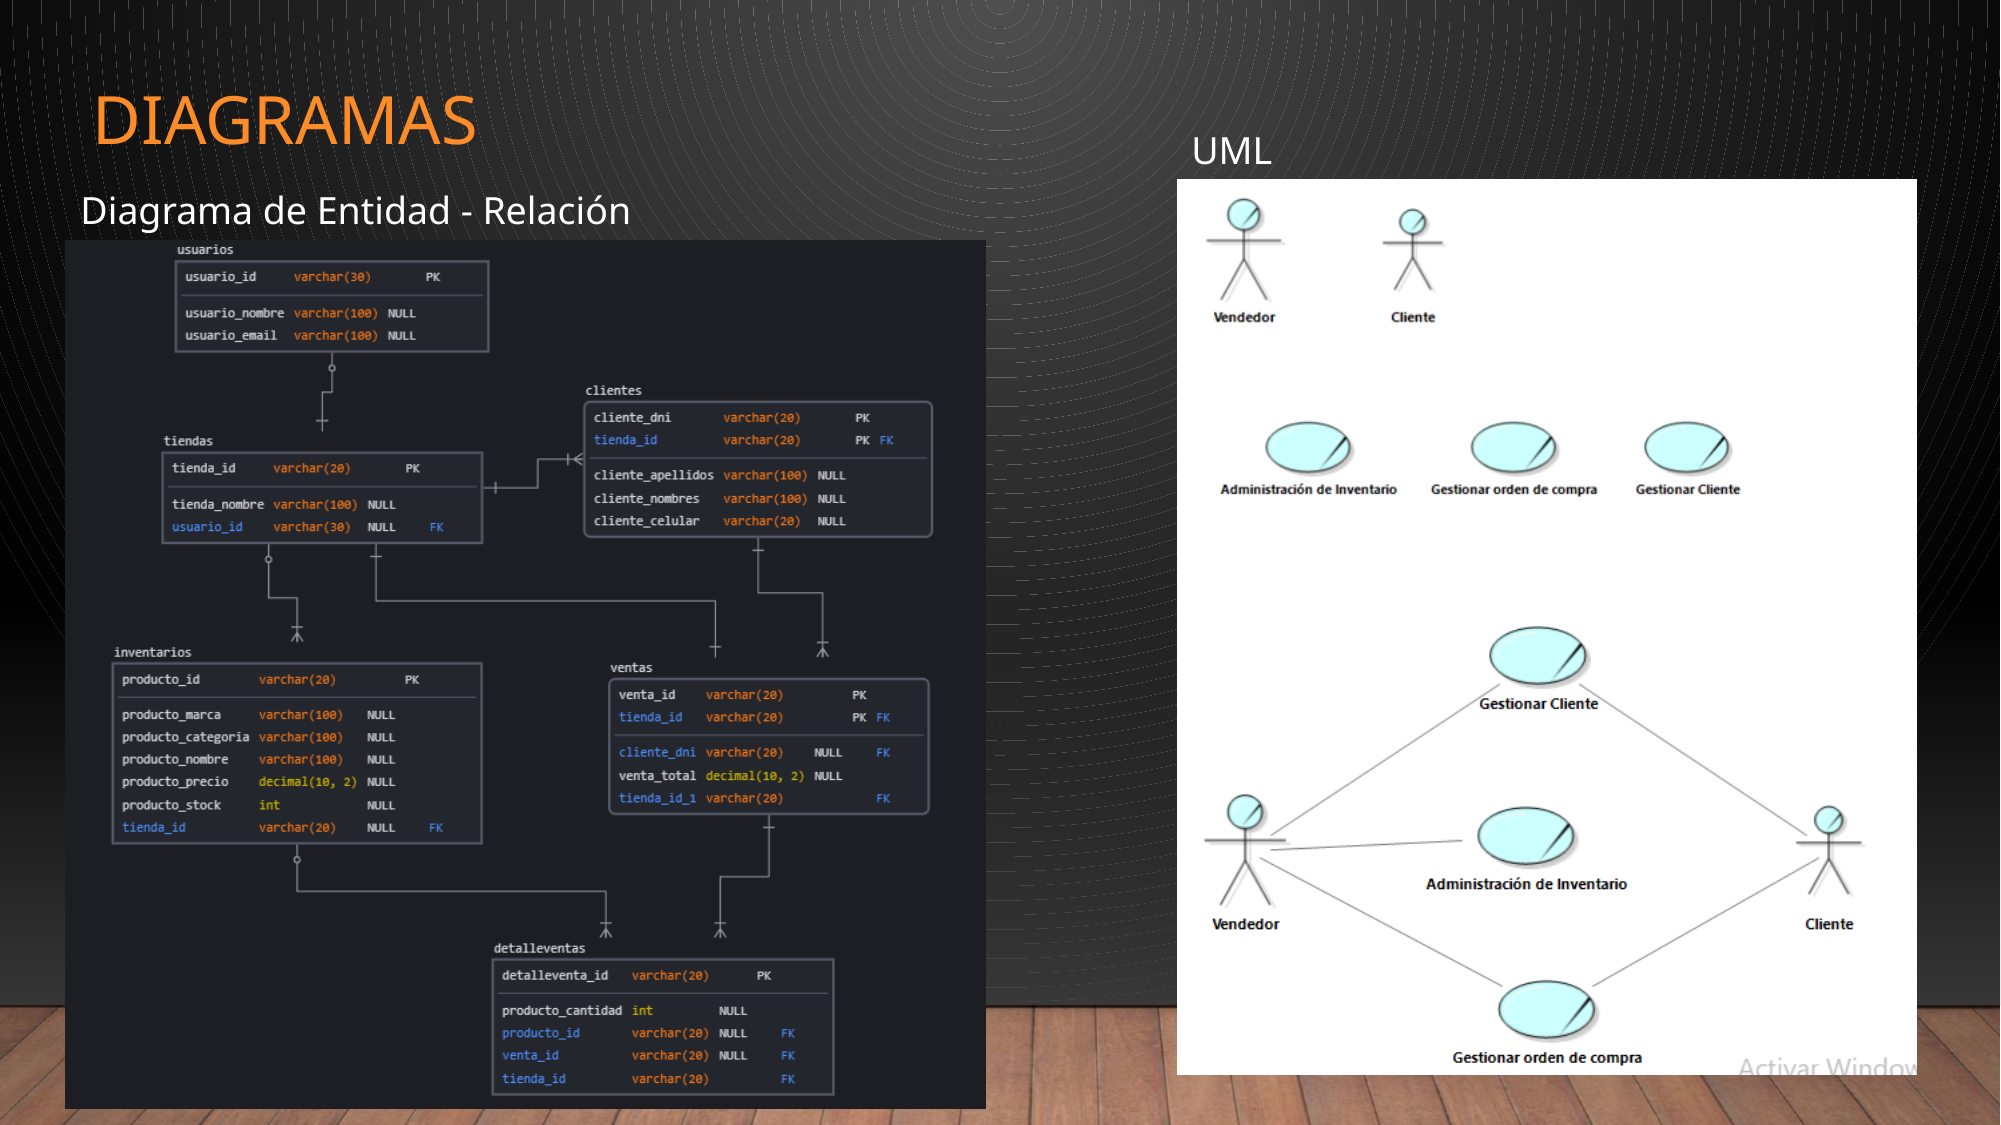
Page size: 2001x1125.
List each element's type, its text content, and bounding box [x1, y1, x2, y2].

picture [0, 179, 2000, 1125]
title Diagramas [54, 36, 534, 209]
text_box Diagrama de Entidad - Relación [65, 179, 647, 240]
text_box UML [1176, 119, 1288, 179]
